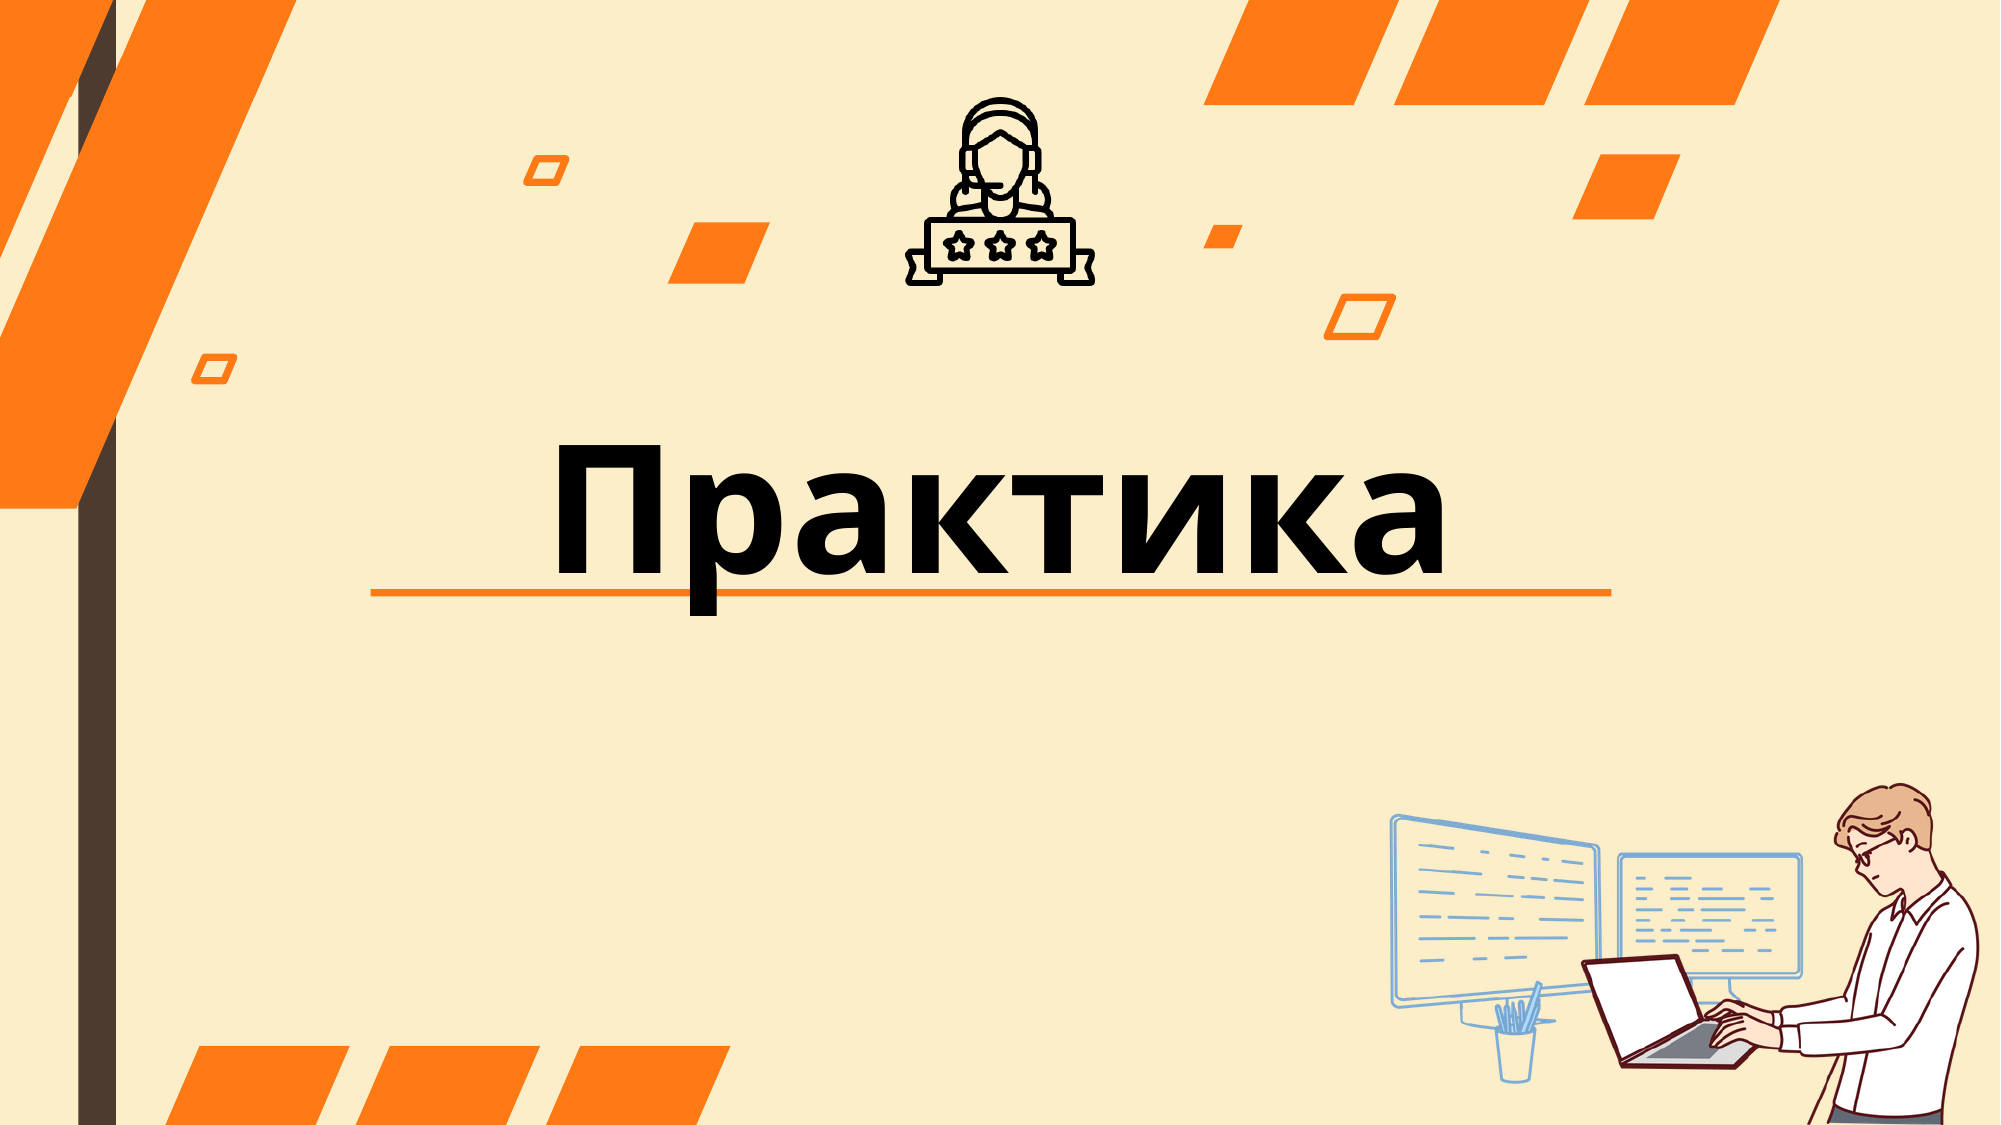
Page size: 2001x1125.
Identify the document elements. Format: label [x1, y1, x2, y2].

text_box [0, 0, 4, 266]
text_box [4, 0, 1930, 1125]
picture [1359, 692, 2000, 1125]
text_box [0, 321, 4, 512]
text_box [905, 97, 1095, 287]
